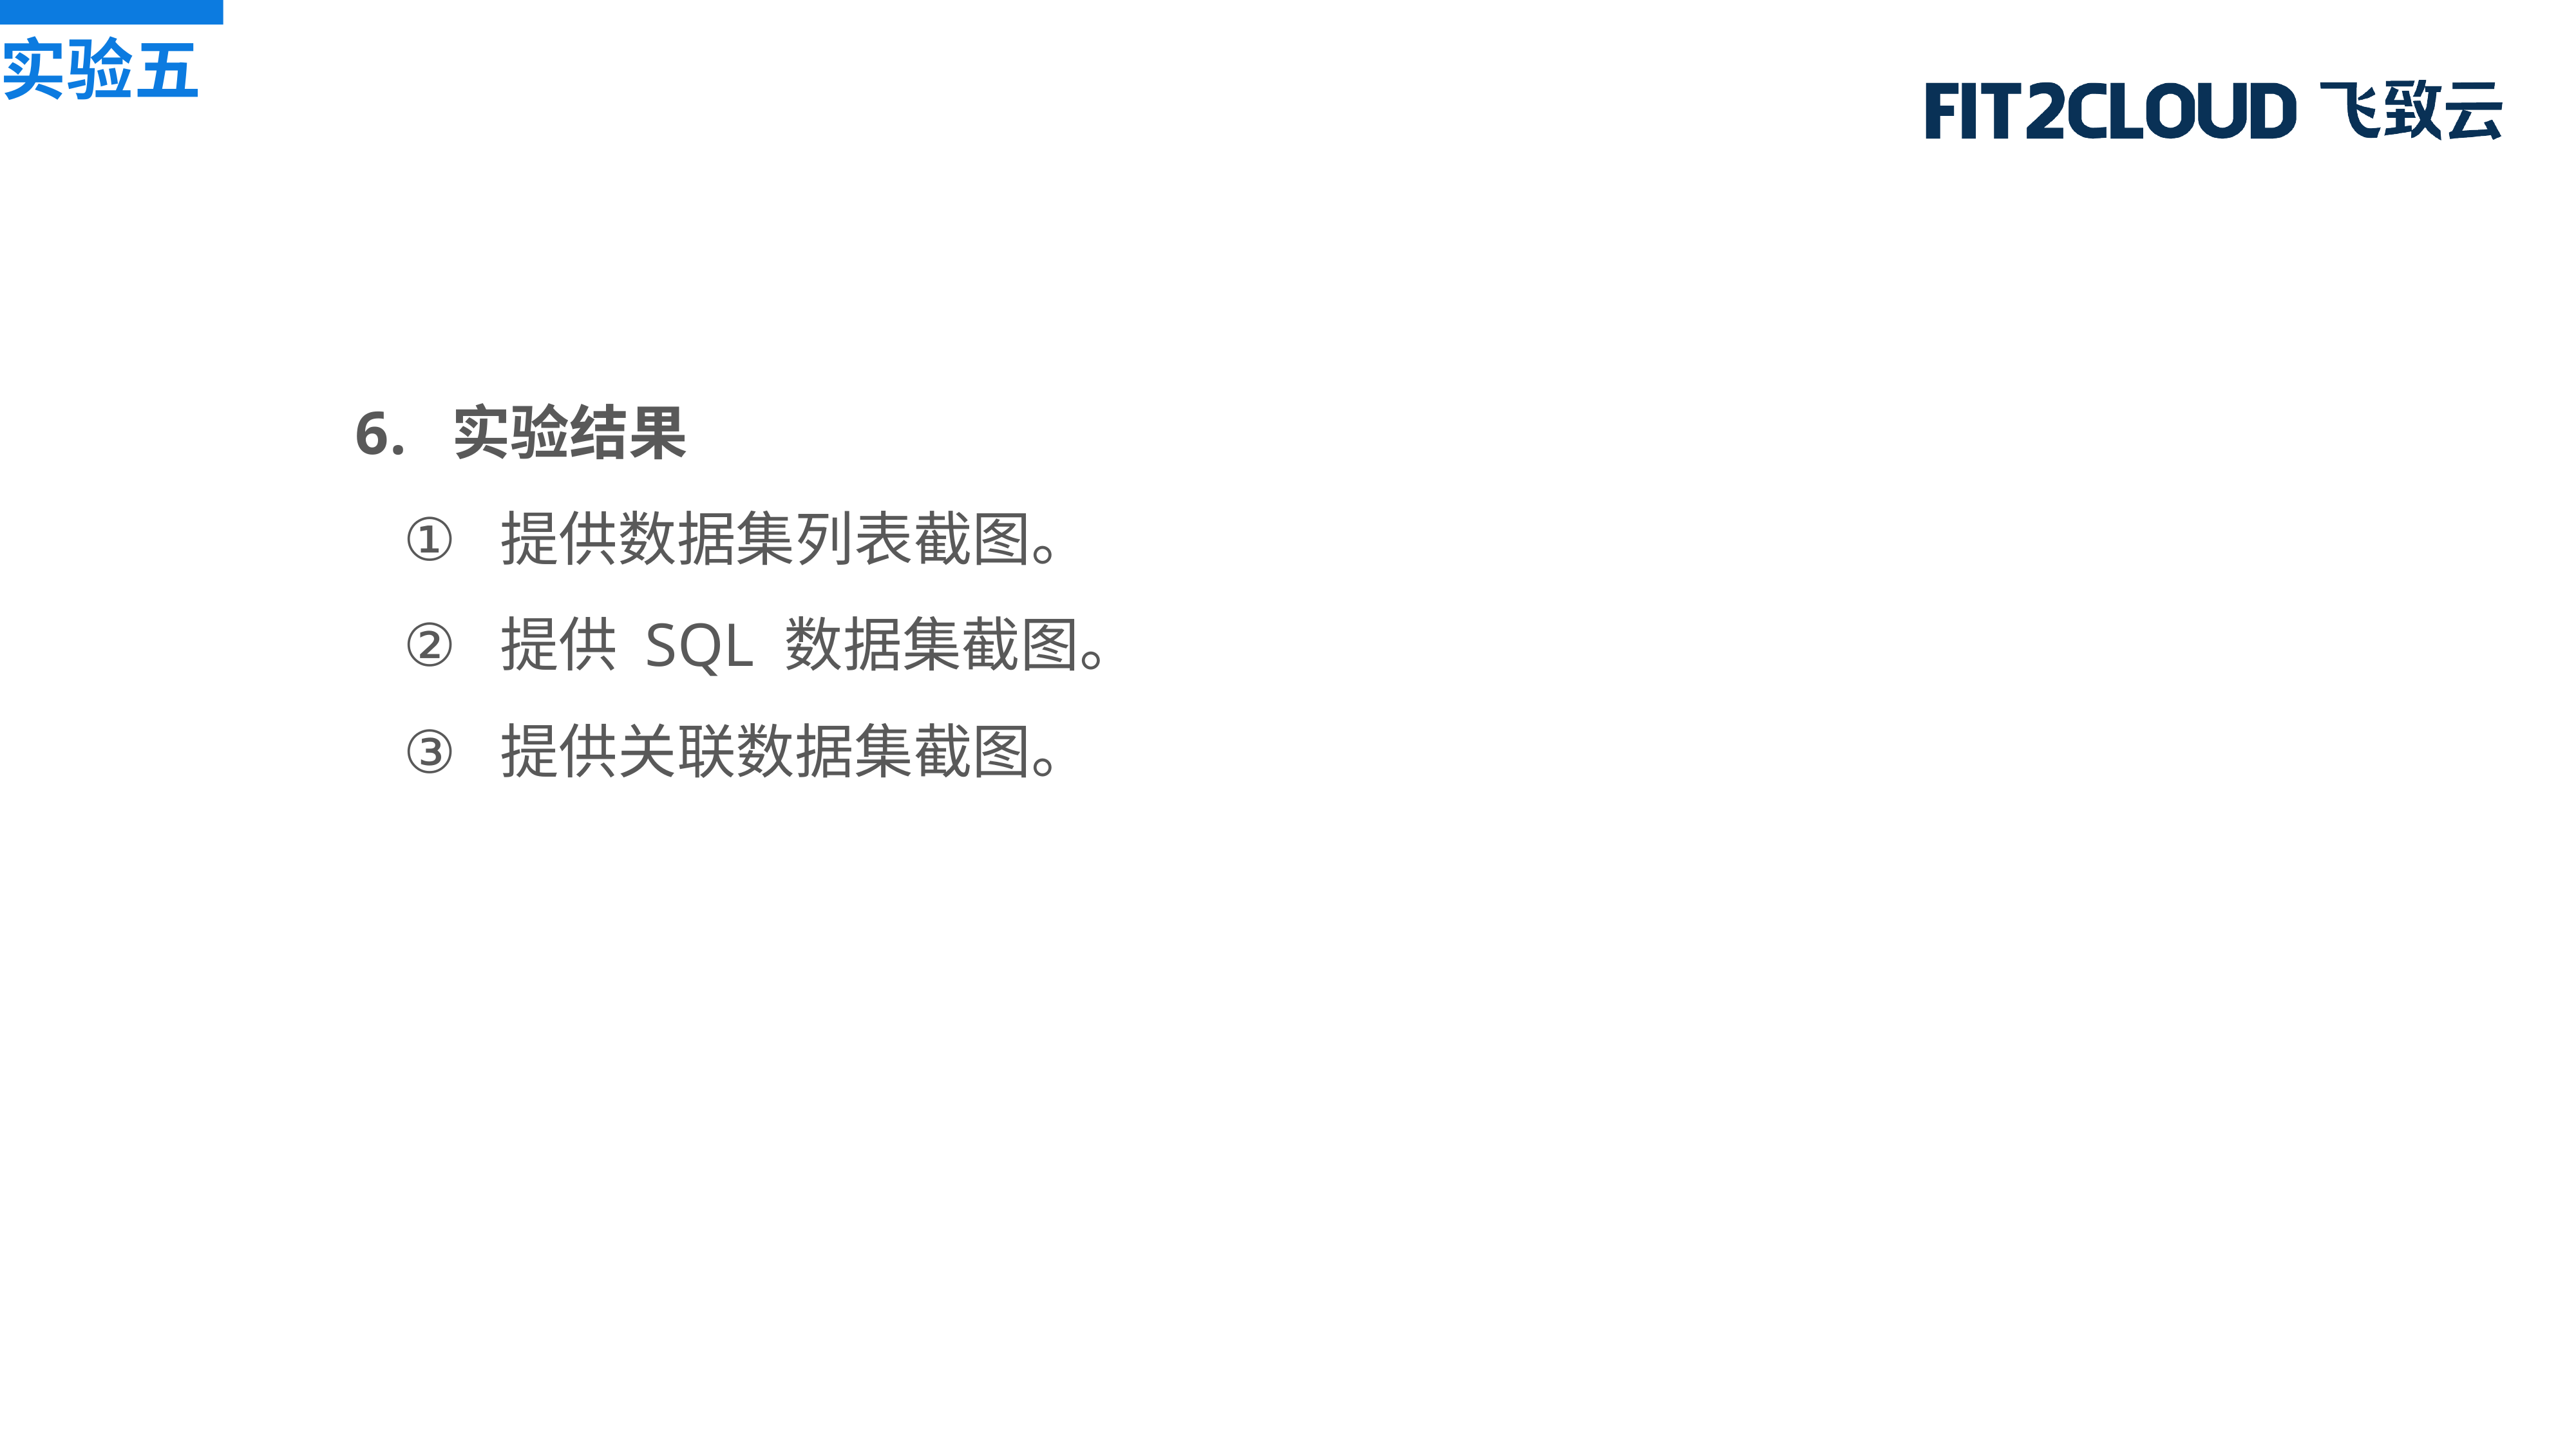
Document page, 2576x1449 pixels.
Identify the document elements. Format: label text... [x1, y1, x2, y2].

text_box [0, 0, 223, 25]
text_box 实验五 [0, 26, 244, 184]
picture [1926, 80, 2503, 140]
text_box 实验结果 提供数据集列表截图。 提供 SQL 数据集截图。 提供关联数据集截图。 [347, 109, 2357, 1013]
